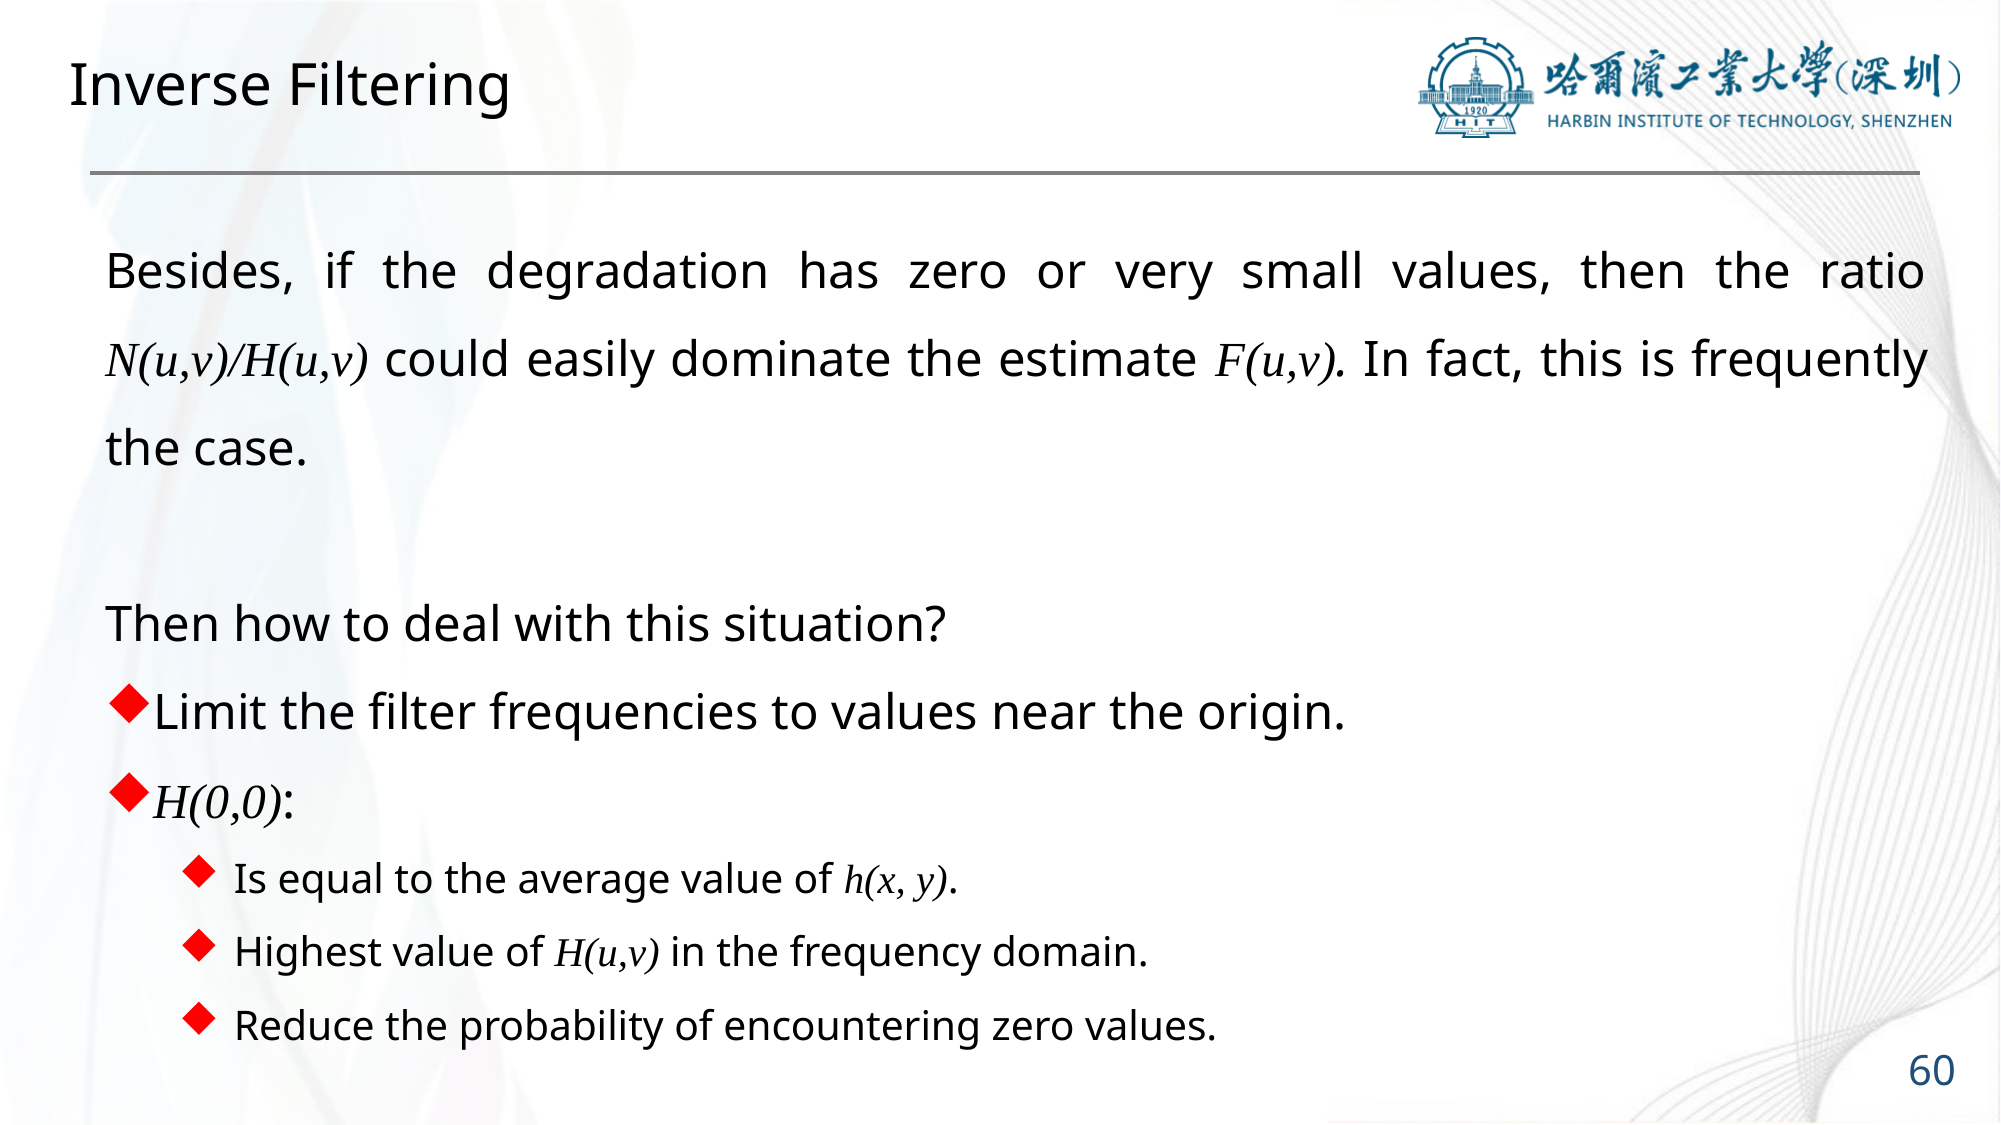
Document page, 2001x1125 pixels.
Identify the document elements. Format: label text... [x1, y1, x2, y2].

slide_number 60 [1521, 1042, 1972, 1103]
picture [0, 0, 2001, 1125]
list Besides, if the degradation has zero or very small values, then the ratio N(u,v)/H(u,v) could easily dominate the estimate F(u,v). In fact, this is frequently the case. Then how to deal with this situation? Limit the filter frequencies to values near the origin. H(0,0): Is equal to the average value of h(x, y). Highest value of H(u,v) in the frequency domain. Reduce the probability of encountering zero values. [90, 202, 1945, 1060]
title Inverse Filtering [54, 0, 1385, 174]
